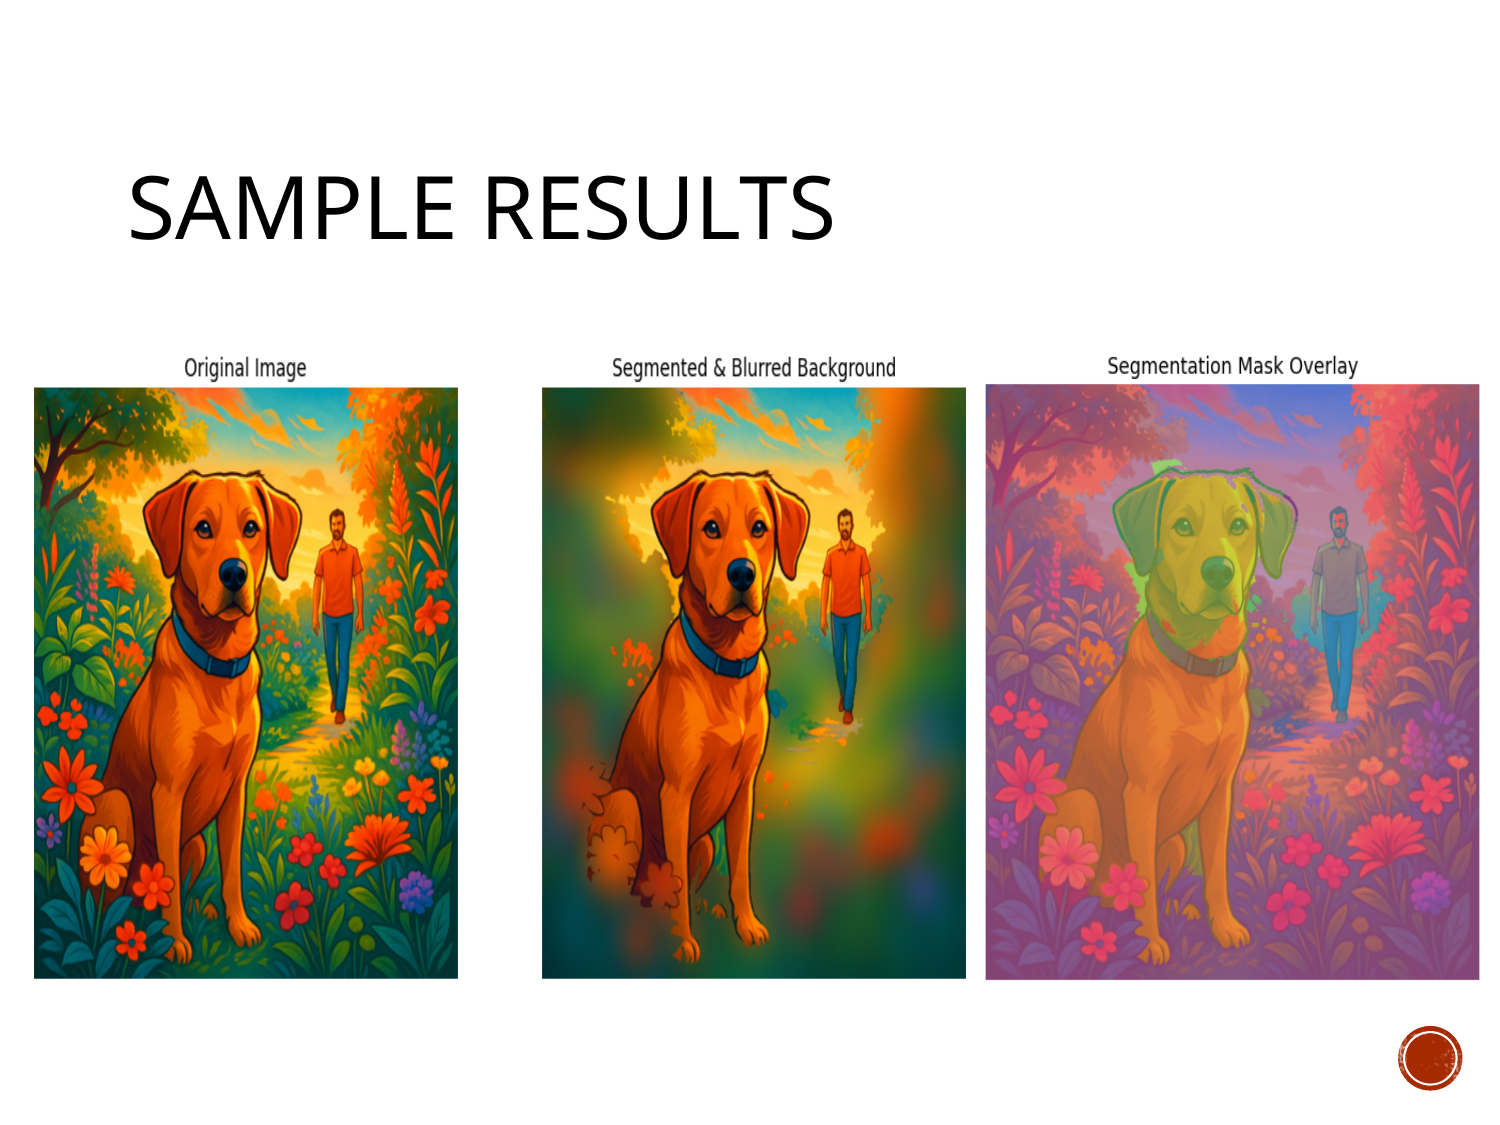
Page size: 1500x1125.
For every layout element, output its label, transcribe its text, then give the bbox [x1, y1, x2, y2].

picture [977, 343, 1489, 993]
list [28, 346, 974, 990]
title Sample results [112, 79, 1388, 342]
